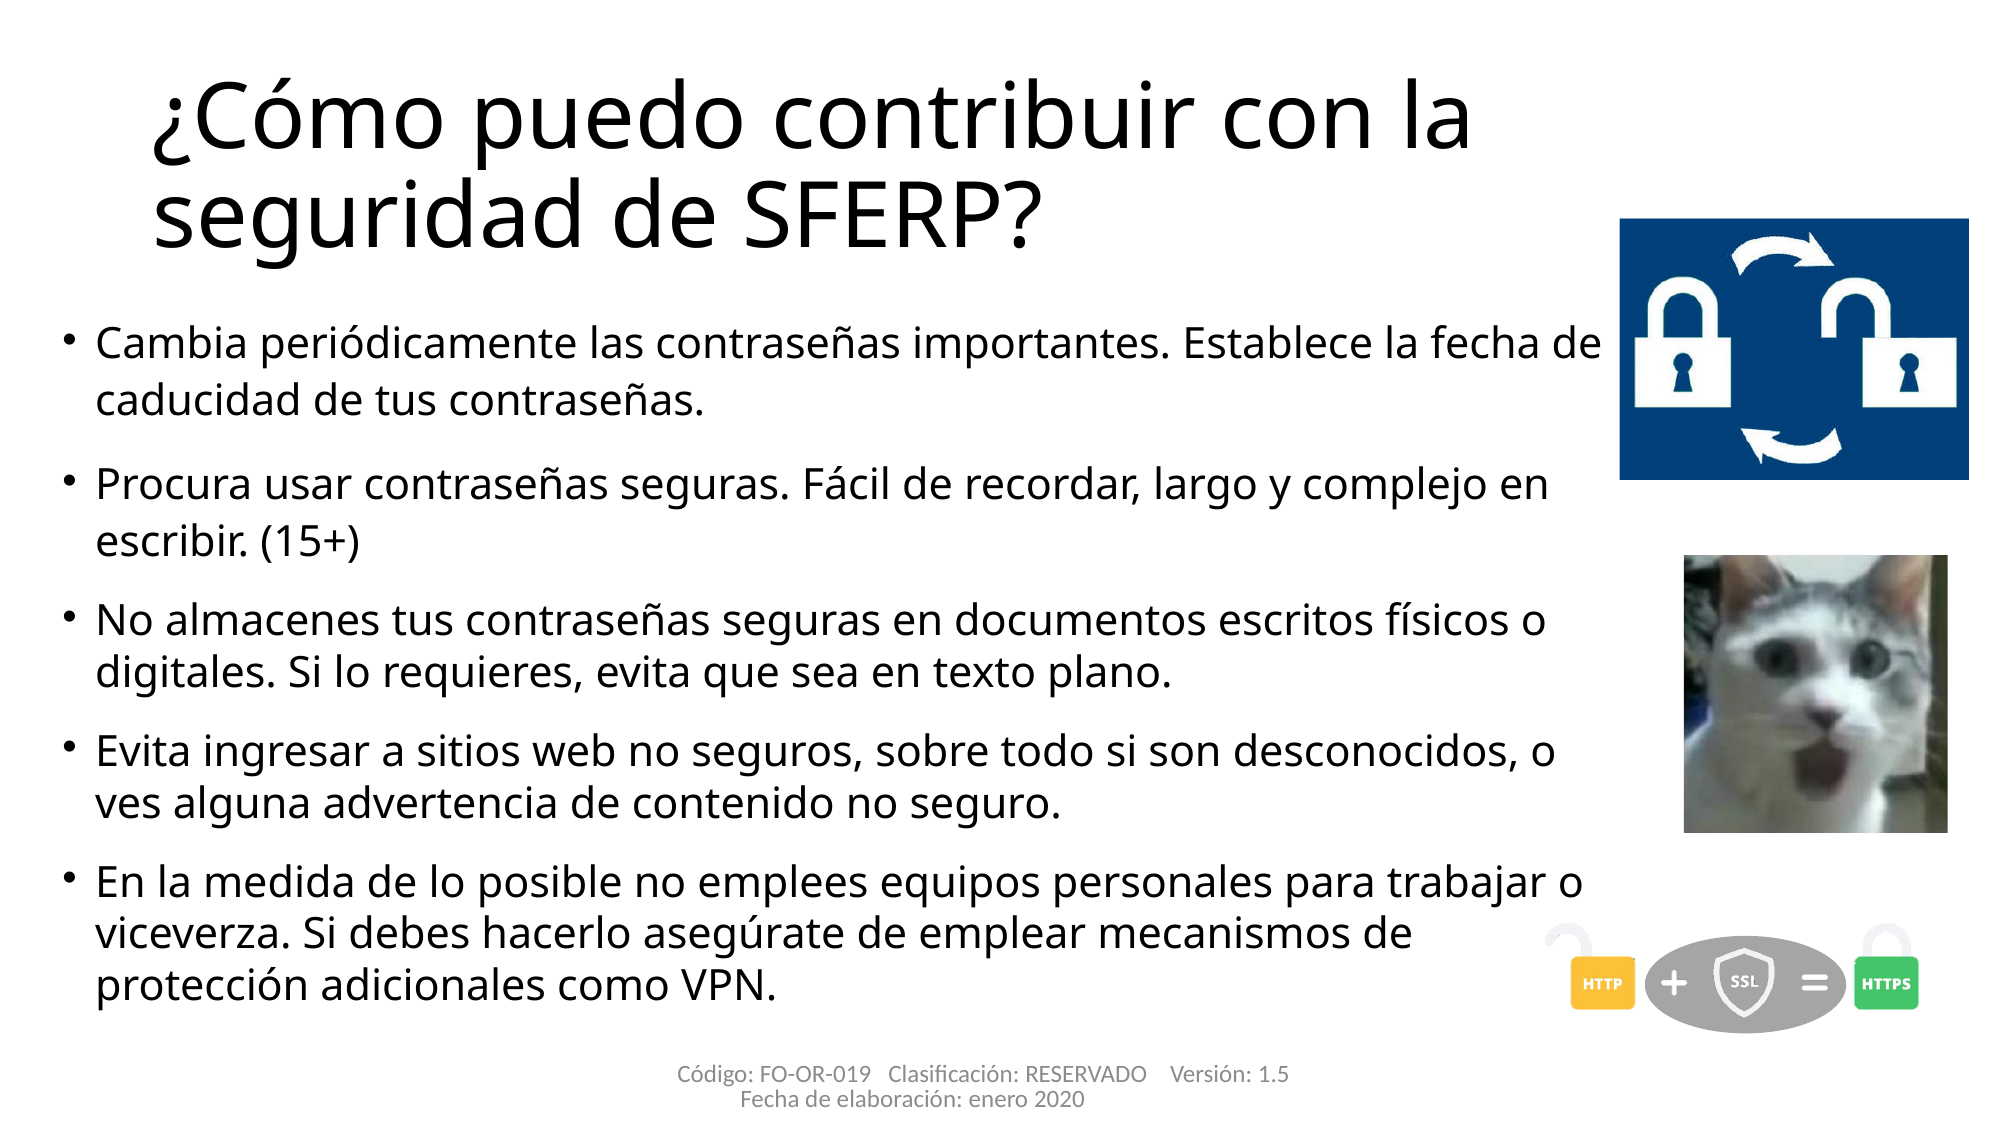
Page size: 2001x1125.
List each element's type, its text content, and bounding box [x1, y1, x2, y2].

picture [1683, 555, 1948, 833]
list Cambia periódicamente las contraseñas importantes. Establece la fecha de caducidad de tus contraseñas. Procura usar contraseñas seguras. Fácil de recordar, largo y complejo en escribir. (15+) No almacenes tus contraseñas seguras en documentos escritos físicos o digitales. Si lo requieres, evita que sea en texto plano. Evita ingresar a sitios web no seguros, sobre todo si son desconocidos, o ves alguna advertencia de contenido no seguro. En la medida de lo posible no emplees equipos personales para trabajar o viceverza. Si debes hacerlo asegúrate de emplear mecanismos de protección adicionales como VPN. [13, 303, 1620, 1017]
picture [1519, 896, 1947, 1057]
title ¿Cómo puedo contribuir con la seguridad de SFERP? [137, 59, 1863, 278]
picture [1619, 218, 1969, 480]
footer Código: FO-OR-019 Clasificación: RESERVADO Versión: 1.5 Fecha de elaboración: enero 2020 [662, 1042, 1338, 1103]
